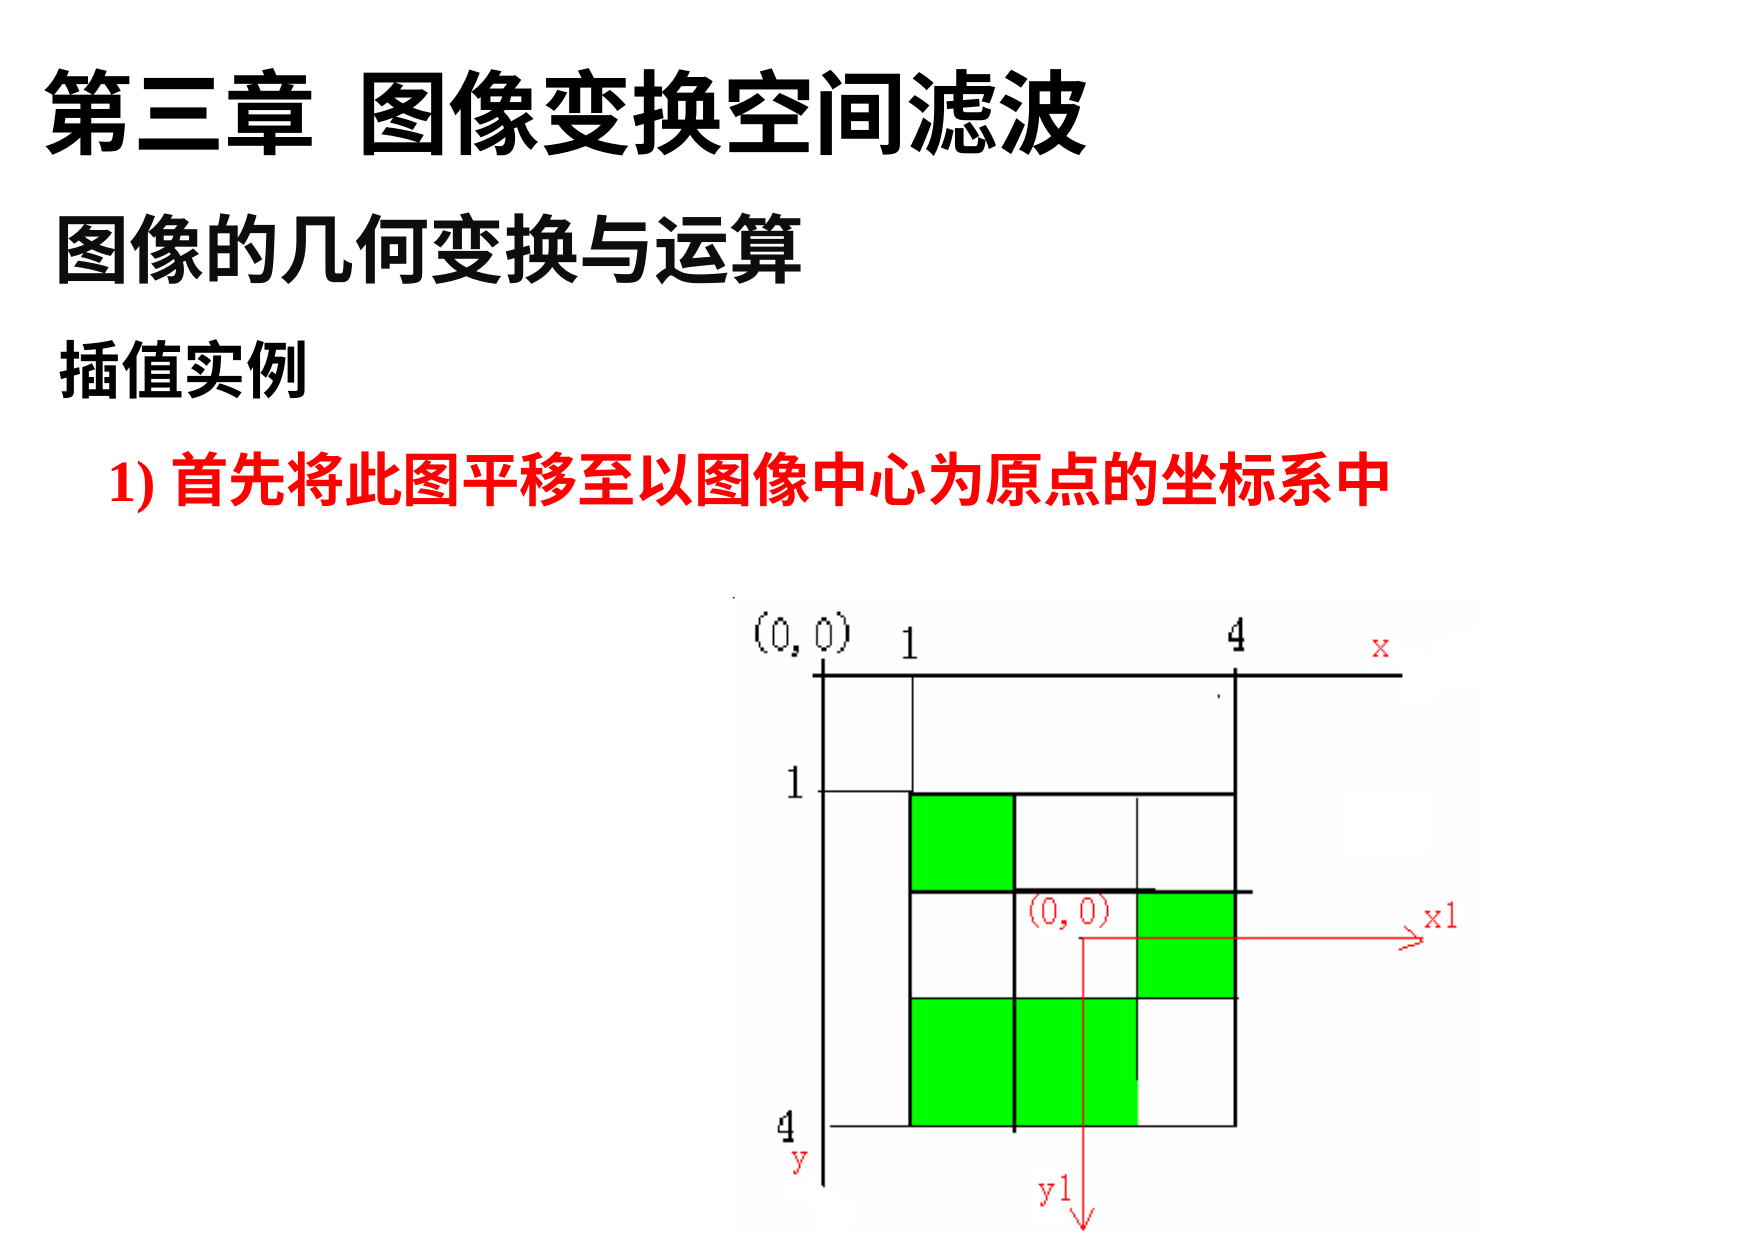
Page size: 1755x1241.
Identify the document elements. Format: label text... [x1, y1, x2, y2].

text_box 第三章 图像变换空间滤波 [27, 0, 1619, 174]
text_box 图像的几何变换与运算 [39, 195, 1086, 300]
text_box 插值实例 [43, 323, 1640, 424]
title 1)首先将此图平移至以图像中心为原点的坐标系中 [92, 424, 1554, 534]
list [733, 597, 1482, 1233]
